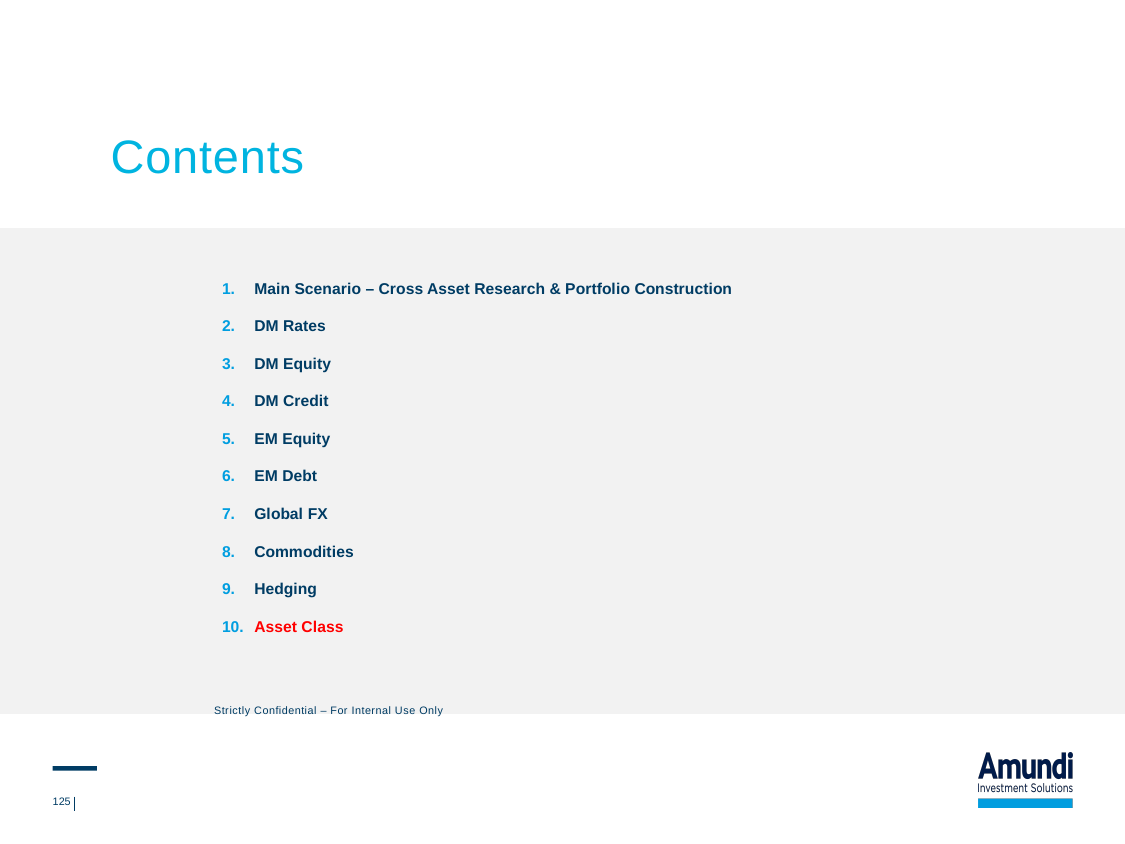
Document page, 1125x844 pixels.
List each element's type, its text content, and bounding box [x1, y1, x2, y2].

title Contents [110, 133, 1068, 191]
footer Strictly Confidential – For Internal Use Only [214, 703, 696, 720]
slide_number 125 [52, 794, 75, 817]
list Main Scenario – Cross Asset Research & Portfolio Construction DM Rates DM Equity DM Credit EM Equity EM Debt Global FX Commodities Hedging Asset Class [221, 278, 933, 639]
picture [978, 752, 1073, 798]
